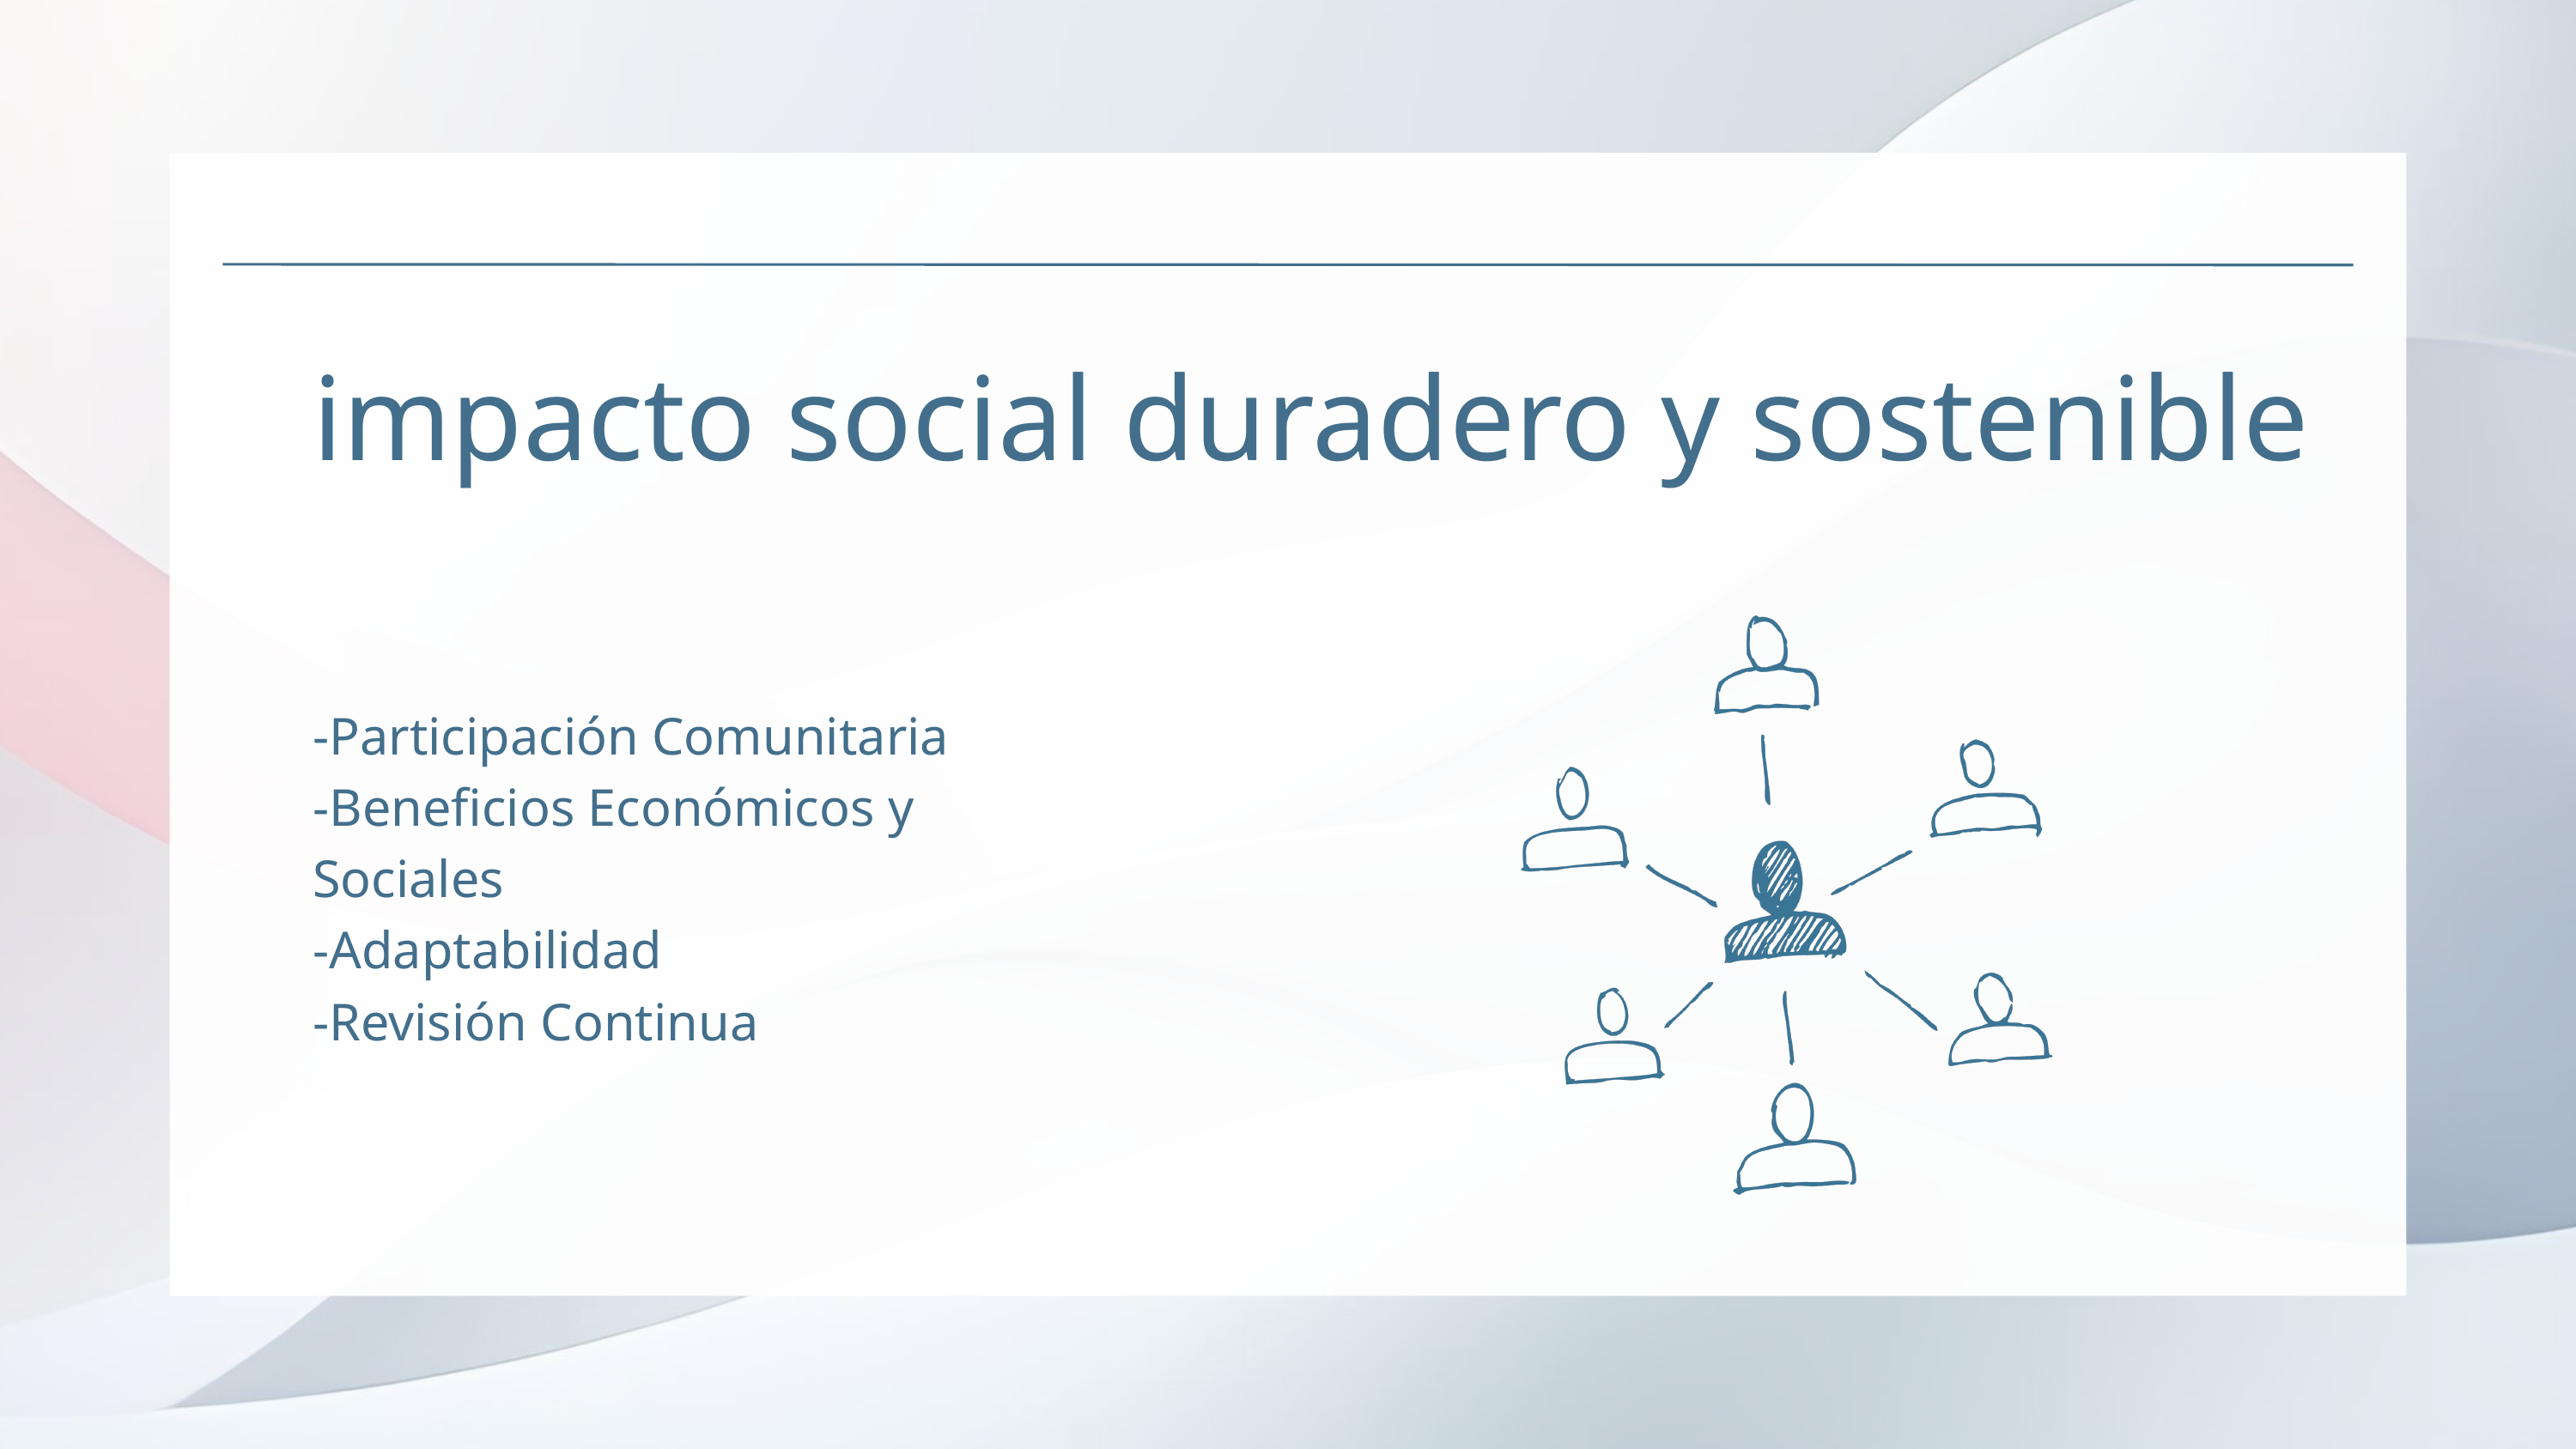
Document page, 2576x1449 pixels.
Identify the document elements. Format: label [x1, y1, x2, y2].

text_box [0, 0, 2576, 1449]
text_box [169, 152, 2407, 1296]
